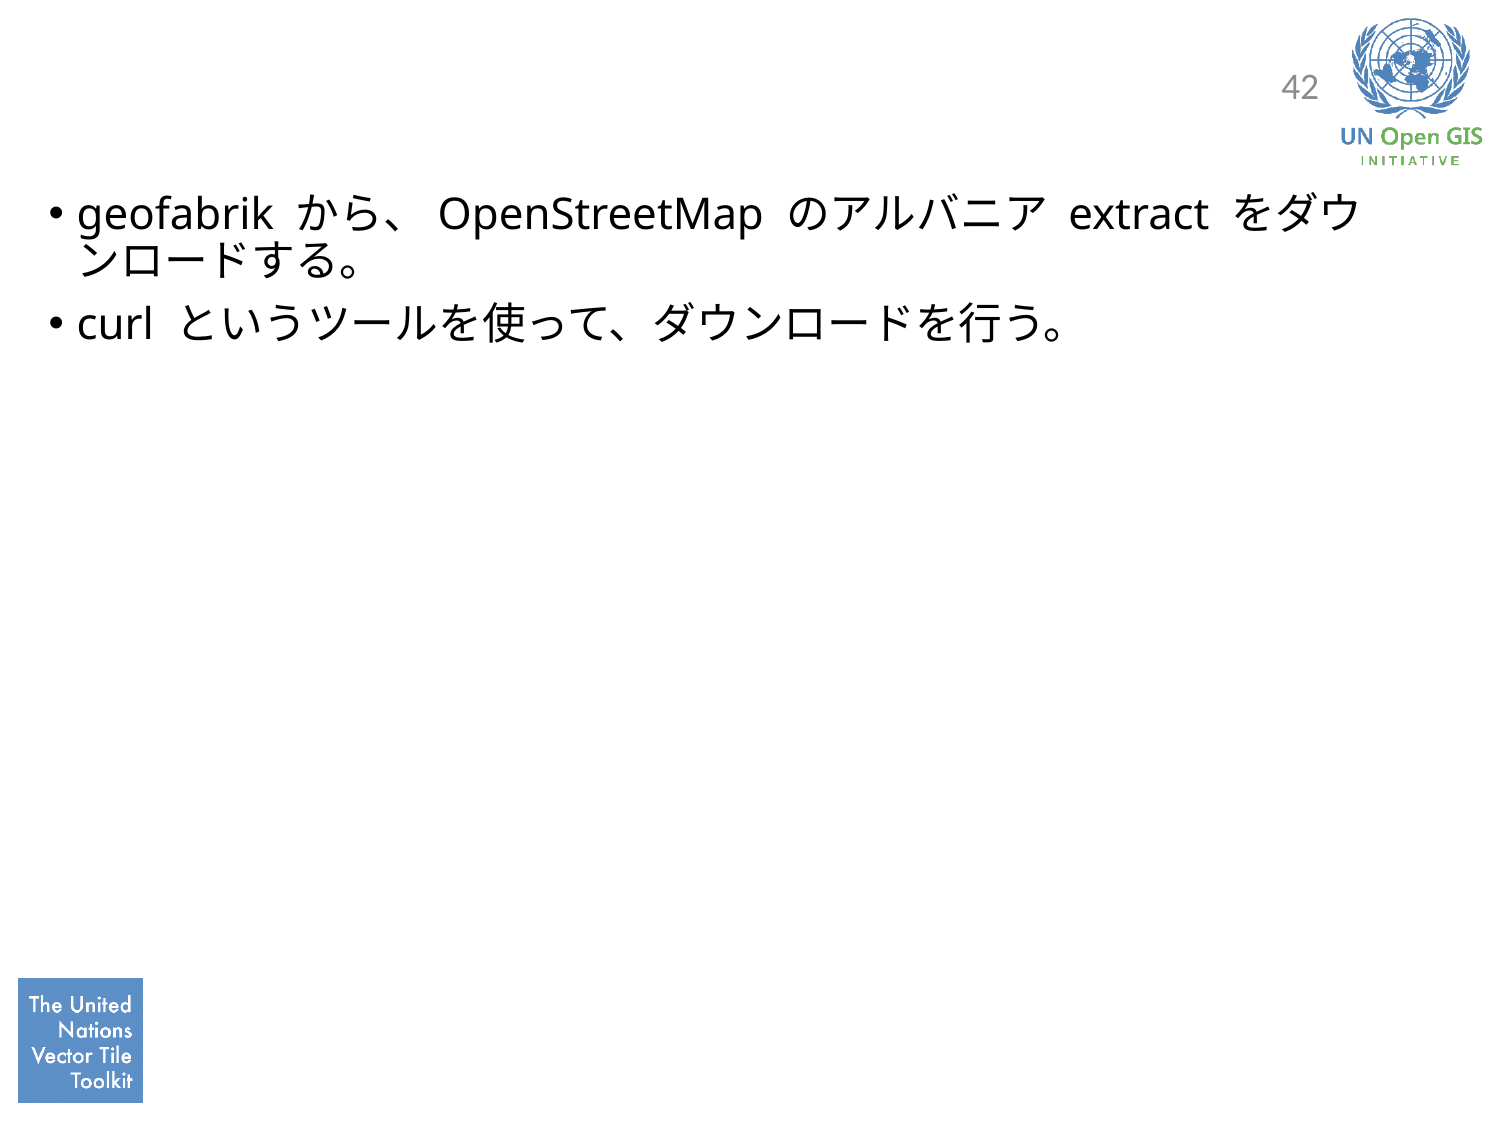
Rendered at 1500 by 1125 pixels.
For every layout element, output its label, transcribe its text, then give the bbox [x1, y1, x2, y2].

list geofabrik から、OpenStreetMap のアルバニア extract をダウンロードする。 curl というツールを使って、ダウンロードを行う。 [33, 183, 1397, 1014]
picture [1319, 0, 1500, 184]
picture [18, 978, 143, 1103]
slide_number 42 [1240, 54, 1335, 115]
